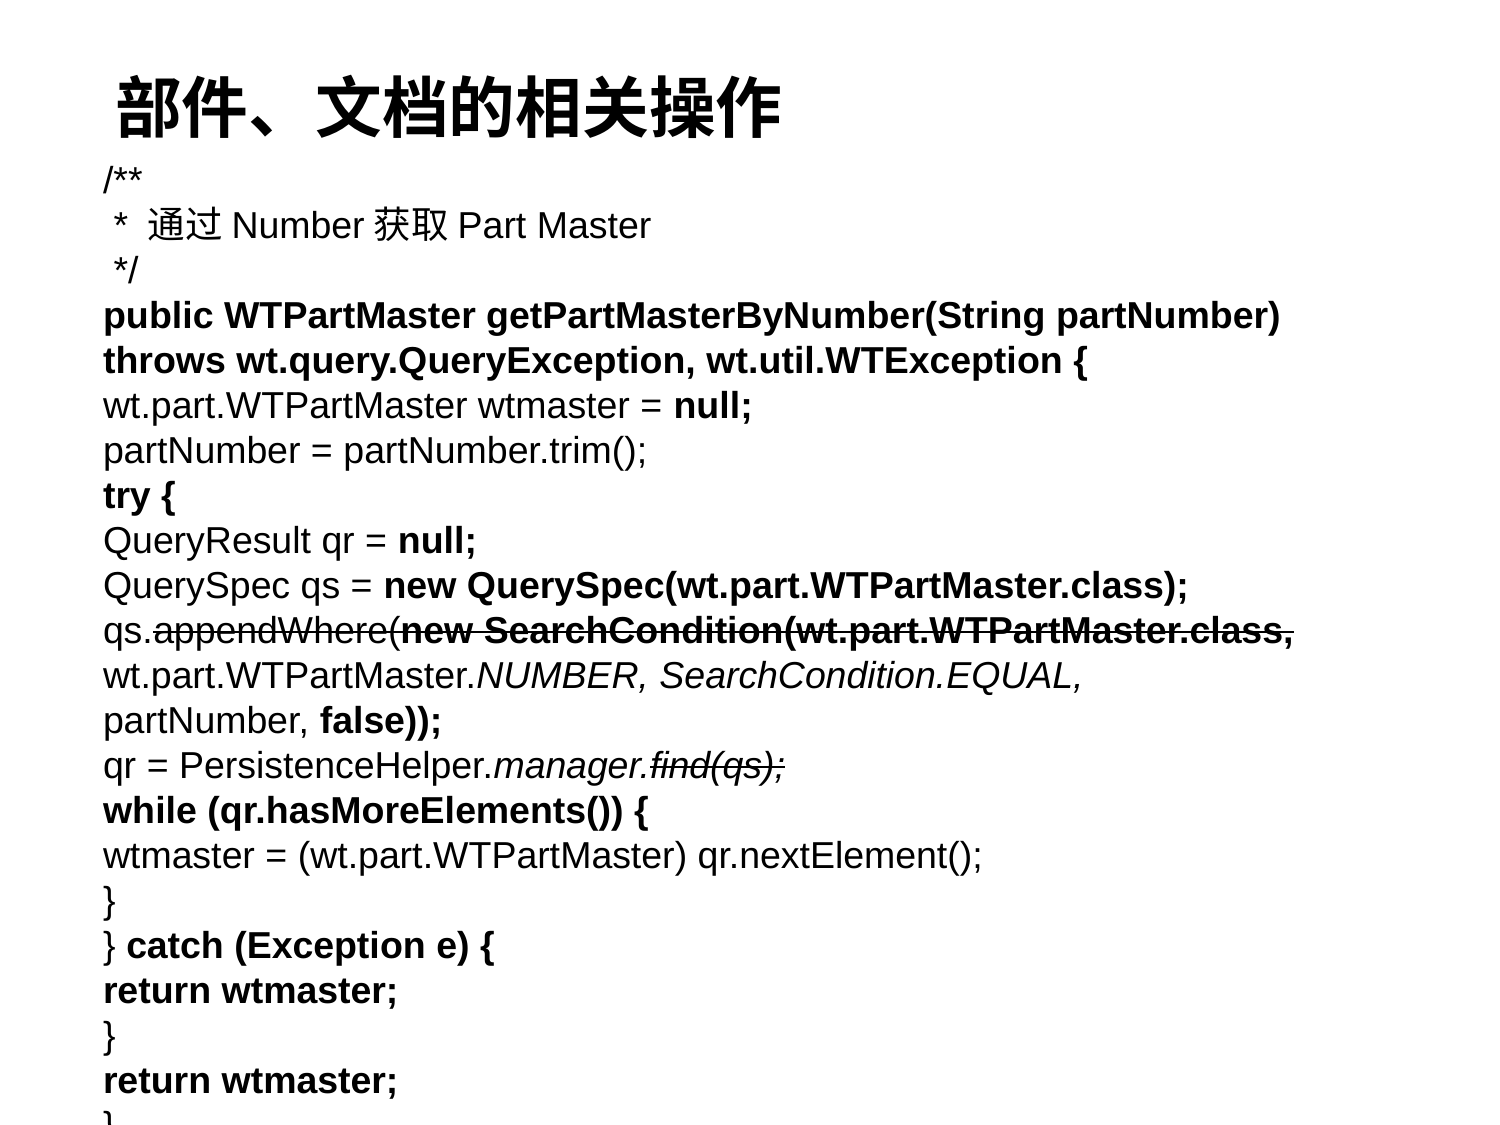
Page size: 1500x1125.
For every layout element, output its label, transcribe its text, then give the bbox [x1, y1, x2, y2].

title 部件、文档的相关操作 [100, 52, 1395, 154]
text_box /** * 通过Number获取Part Master */ public WTPartMaster getPartMasterByNumber(String partNumber) throws wt.query.QueryException, wt.util.WTException { wt.part.WTPartMaster wtmaster = null; partNumber = partNumber.trim(); try { QueryResult qr = null; QuerySpec qs = new QuerySpec(wt.part.WTPartMaster.class); qs.appendWhere(new SearchCondition(wt.part.WTPartMaster.class, wt.part.WTPartMaster.NUMBER, SearchCondition.EQUAL, partNumber, false)); qr = PersistenceHelper.manager.find(qs); while (qr.hasMoreElements()) { wtmaster = (wt.part.WTPartMaster) qr.nextElement(); } } catch (Exception e) { return wtmaster; } return wtmaster; } [88, 148, 1353, 1125]
